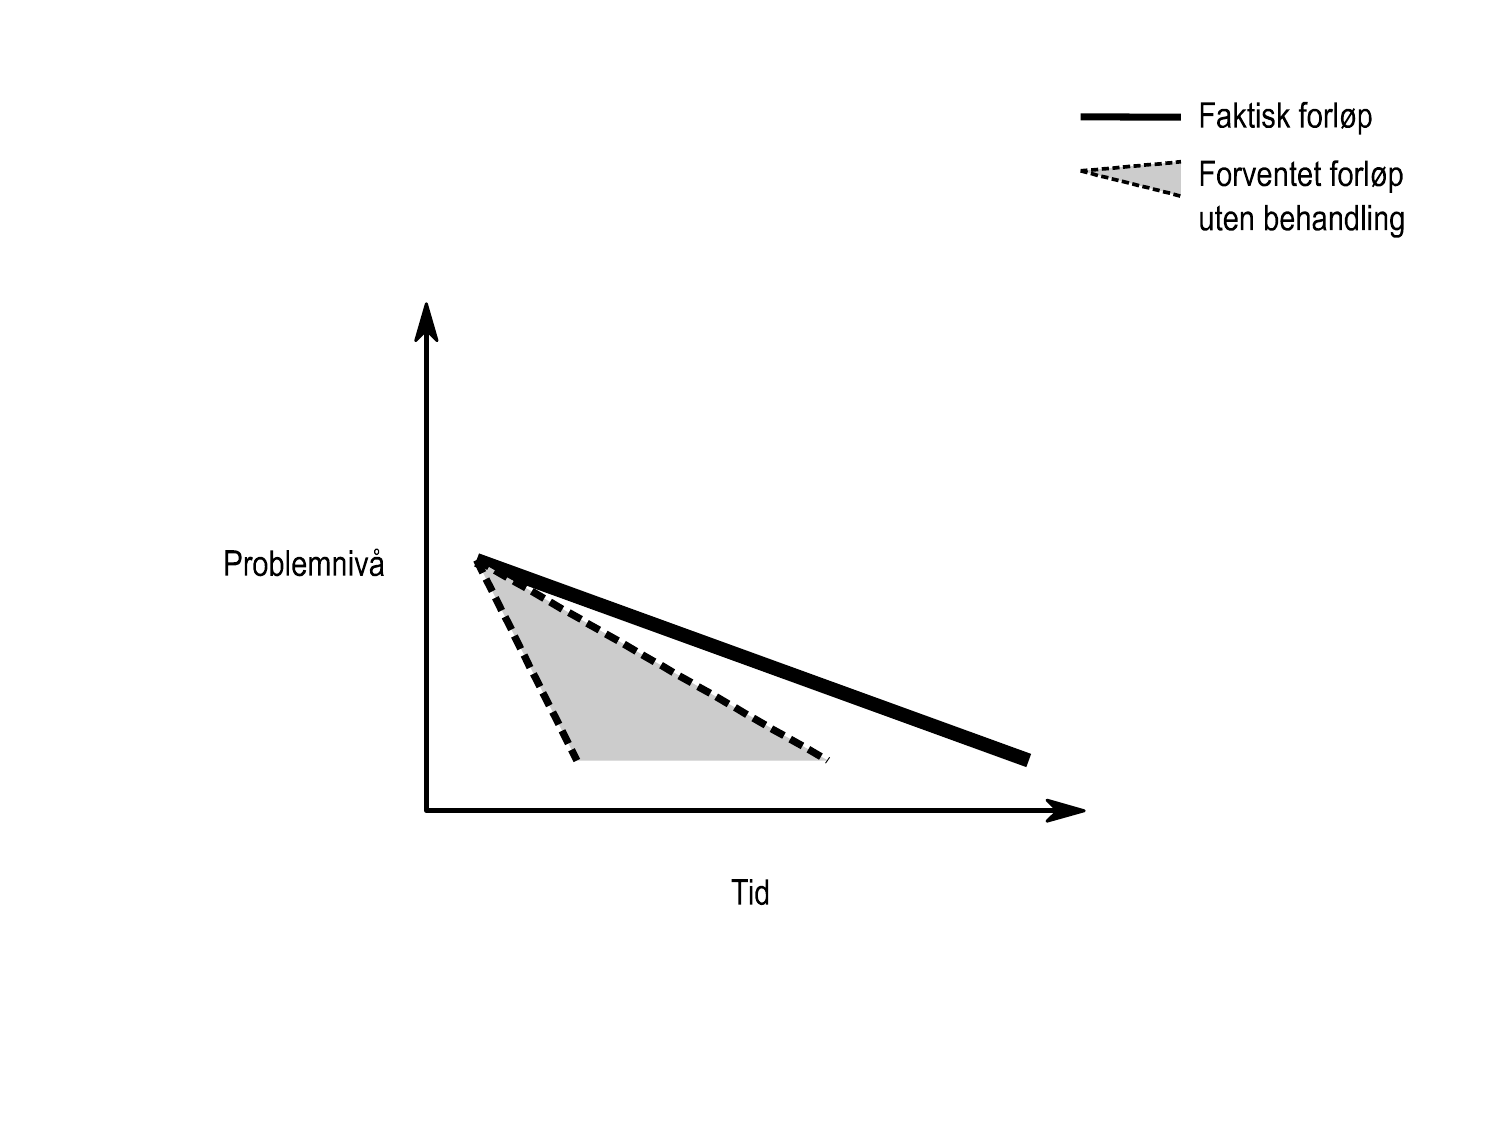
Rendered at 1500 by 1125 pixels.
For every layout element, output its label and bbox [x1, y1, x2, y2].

text_box [1080, 101, 1404, 238]
text_box [731, 879, 769, 906]
text_box [415, 303, 1085, 822]
text_box [225, 548, 385, 577]
